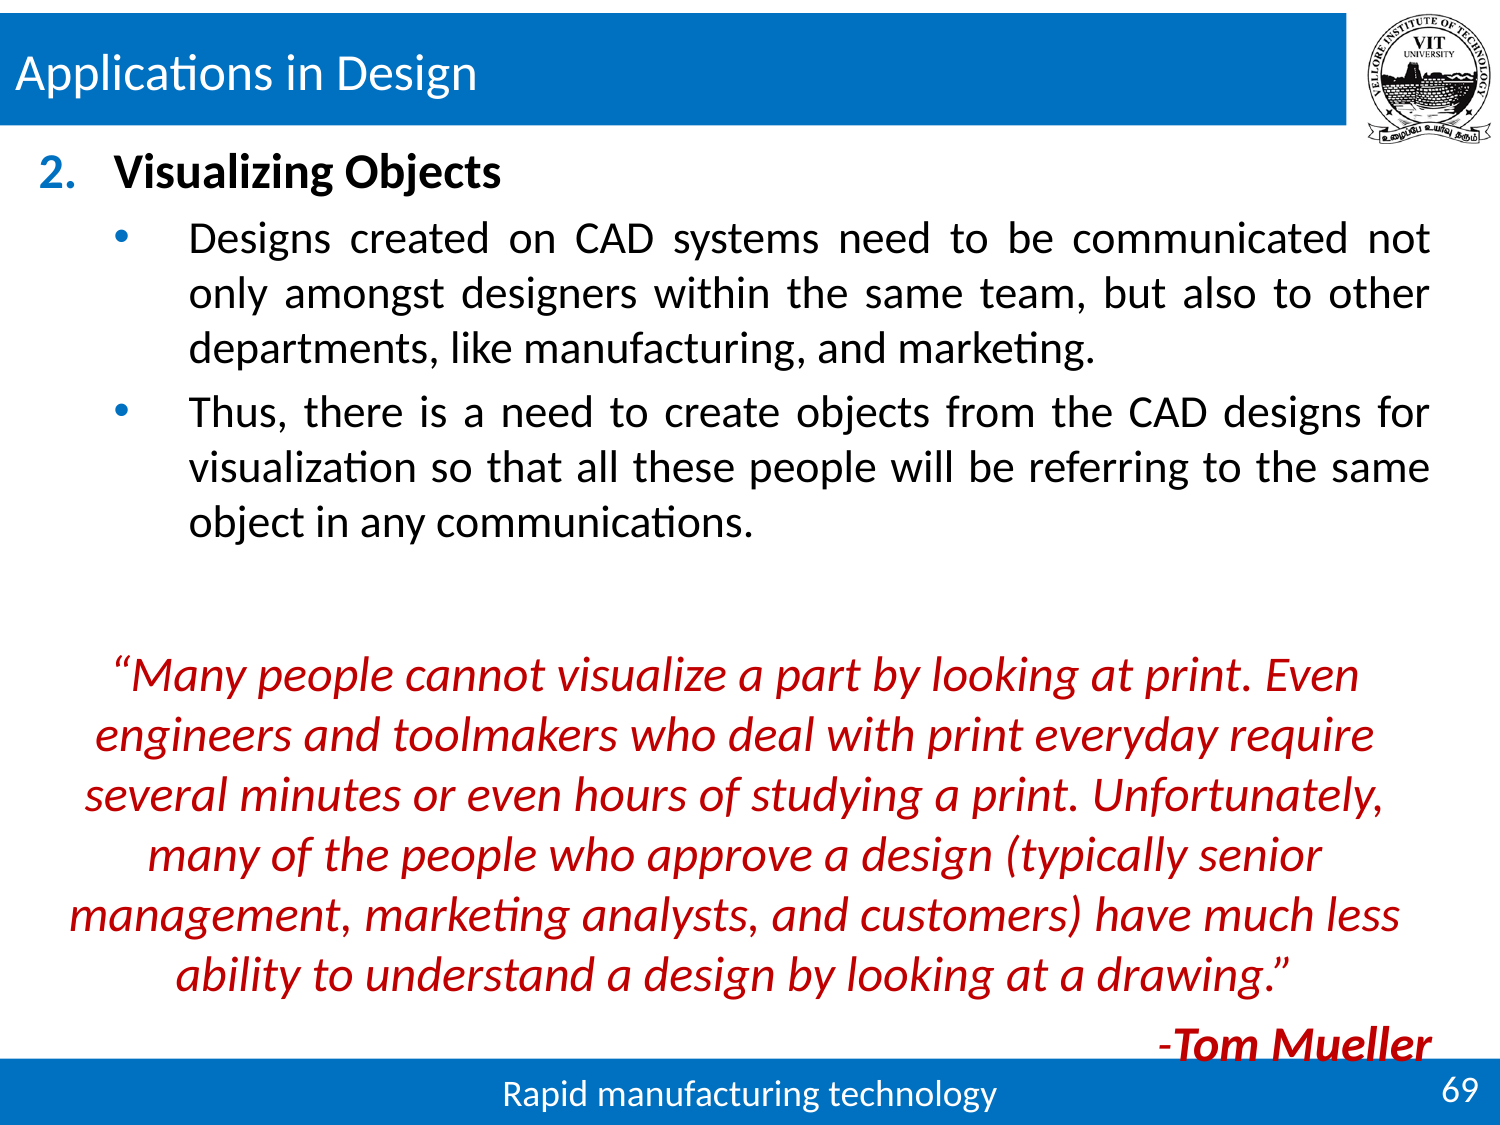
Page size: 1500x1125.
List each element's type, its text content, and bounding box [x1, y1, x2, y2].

slide_number 69 [1281, 1057, 1495, 1118]
list Visualizing Objects Designs created on CAD systems need to be communicated not only amongst designers within the same team, but also to other departments, like manufacturing, and marketing. Thus, there is a need to create objects from the CAD designs for visualization so that all these people will be referring to the same object in any communications. “Many people cannot visualize a part by looking at print. Even engineers and toolmakers who deal with print everyday require several minutes or even hours of studying a print. Unfortunately, many of the people who approve a design (typically senior management, marketing analysts, and customers) have much less ability to understand a design by looking at a drawing.” -Tom Mueller [23, 131, 1447, 1078]
title Applications in Design [0, 13, 1347, 126]
footer Rapid manufacturing technology [476, 1058, 1024, 1125]
picture [1367, 13, 1492, 144]
